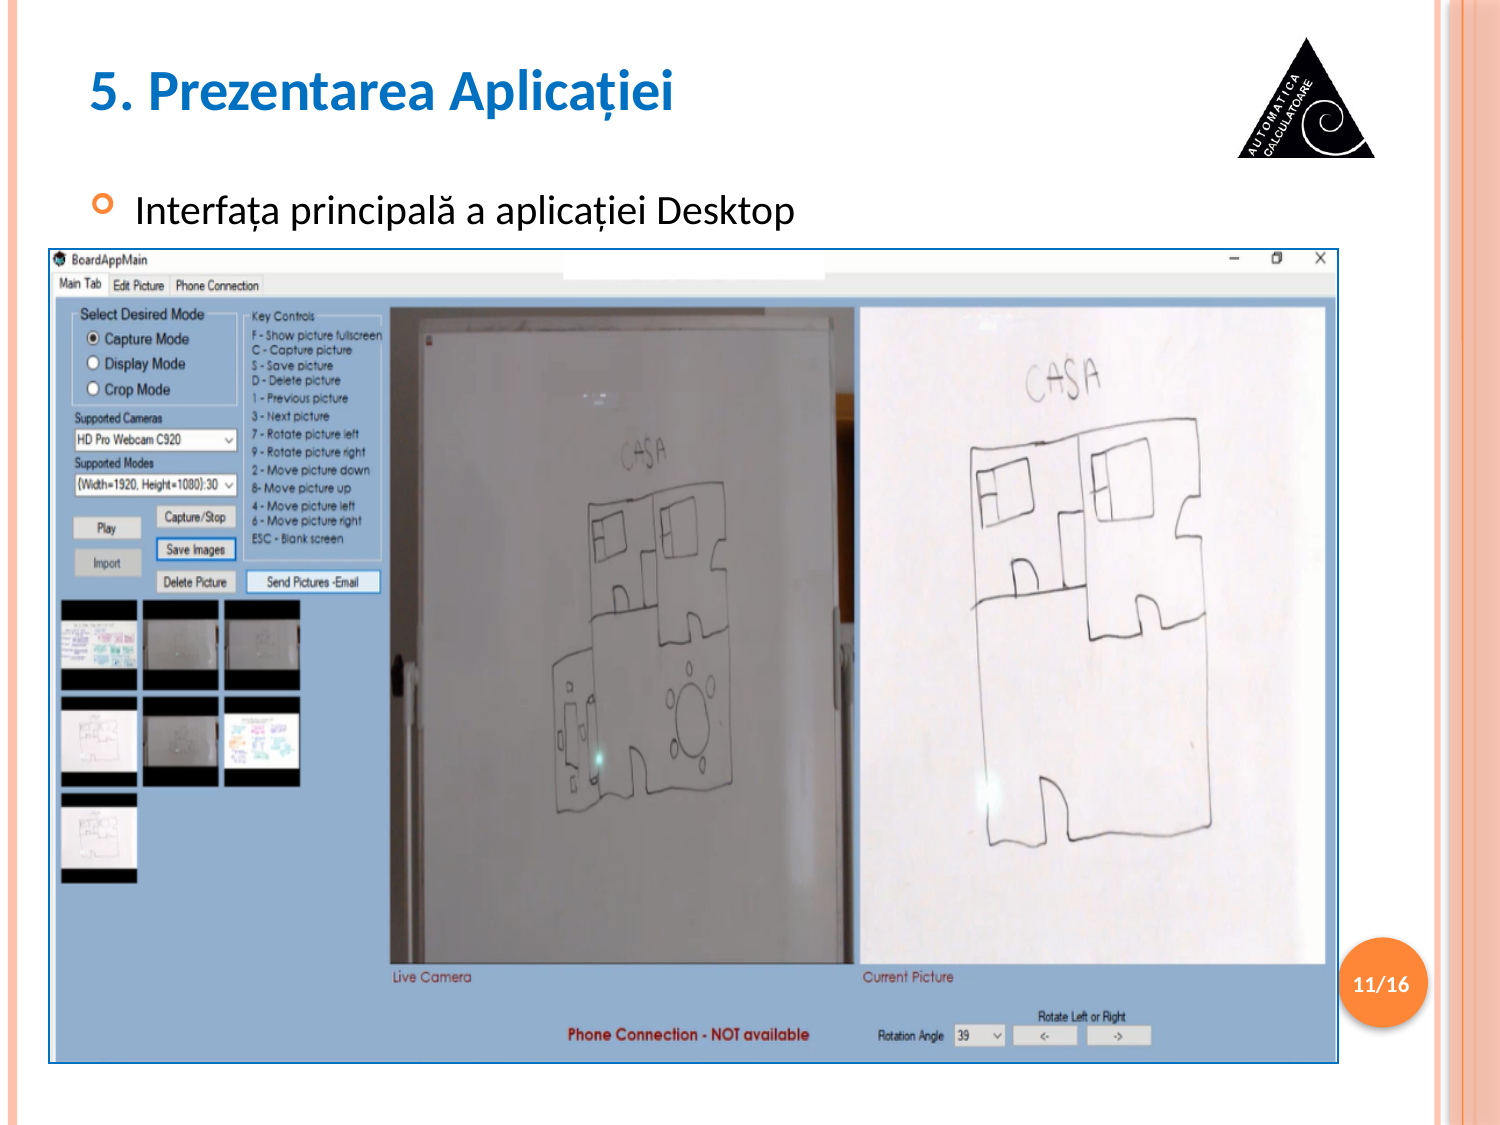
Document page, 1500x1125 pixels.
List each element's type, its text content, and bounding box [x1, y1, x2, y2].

title 5. Prezentarea Aplicației [75, 45, 1300, 138]
picture [1237, 37, 1375, 158]
list Interfața principală a aplicației Desktop [75, 174, 1300, 246]
picture [49, 249, 1338, 1063]
slide_number 11/16 [1344, 940, 1438, 1027]
